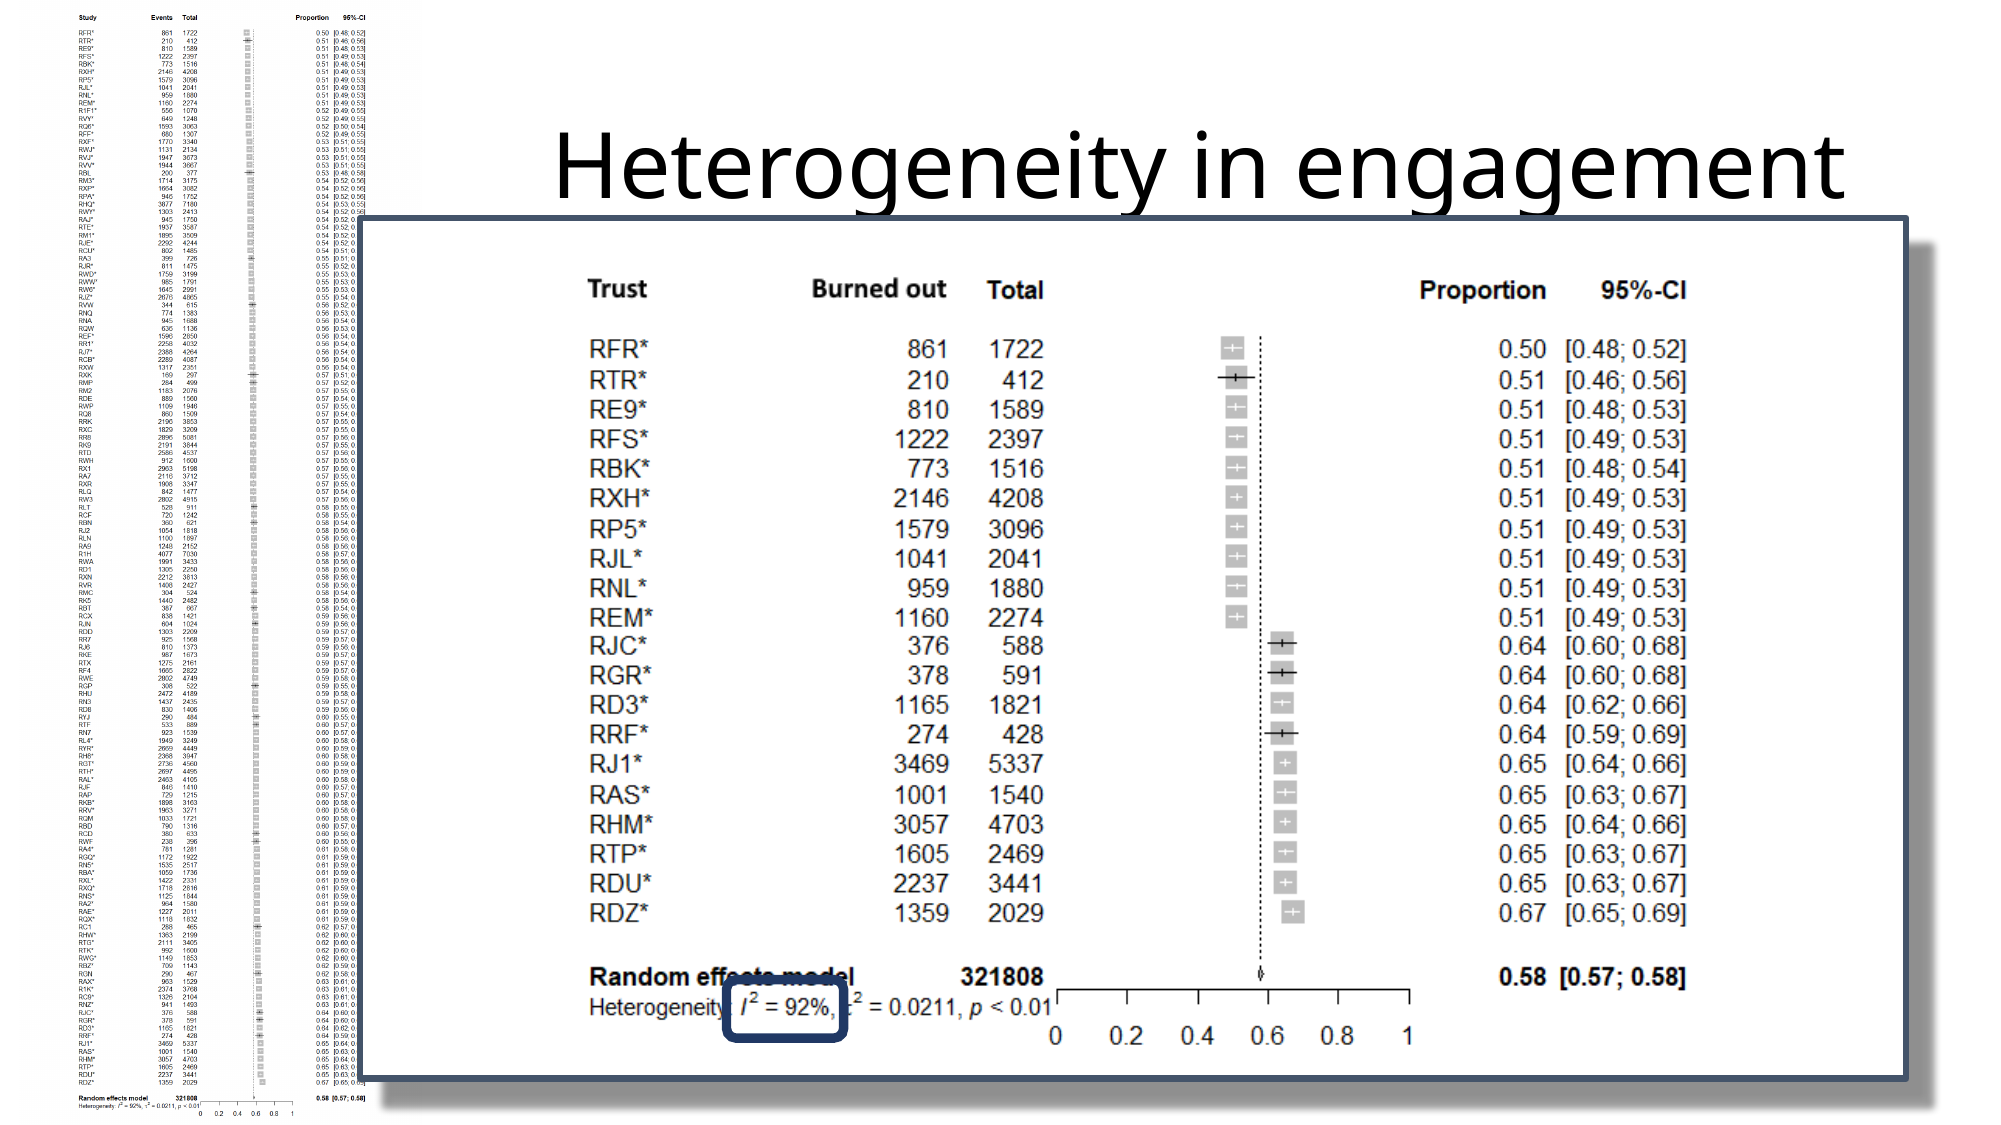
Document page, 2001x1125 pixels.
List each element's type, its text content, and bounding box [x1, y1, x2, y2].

title Heterogeneity in engagement [422, 59, 1863, 215]
picture [19, 0, 1904, 1125]
